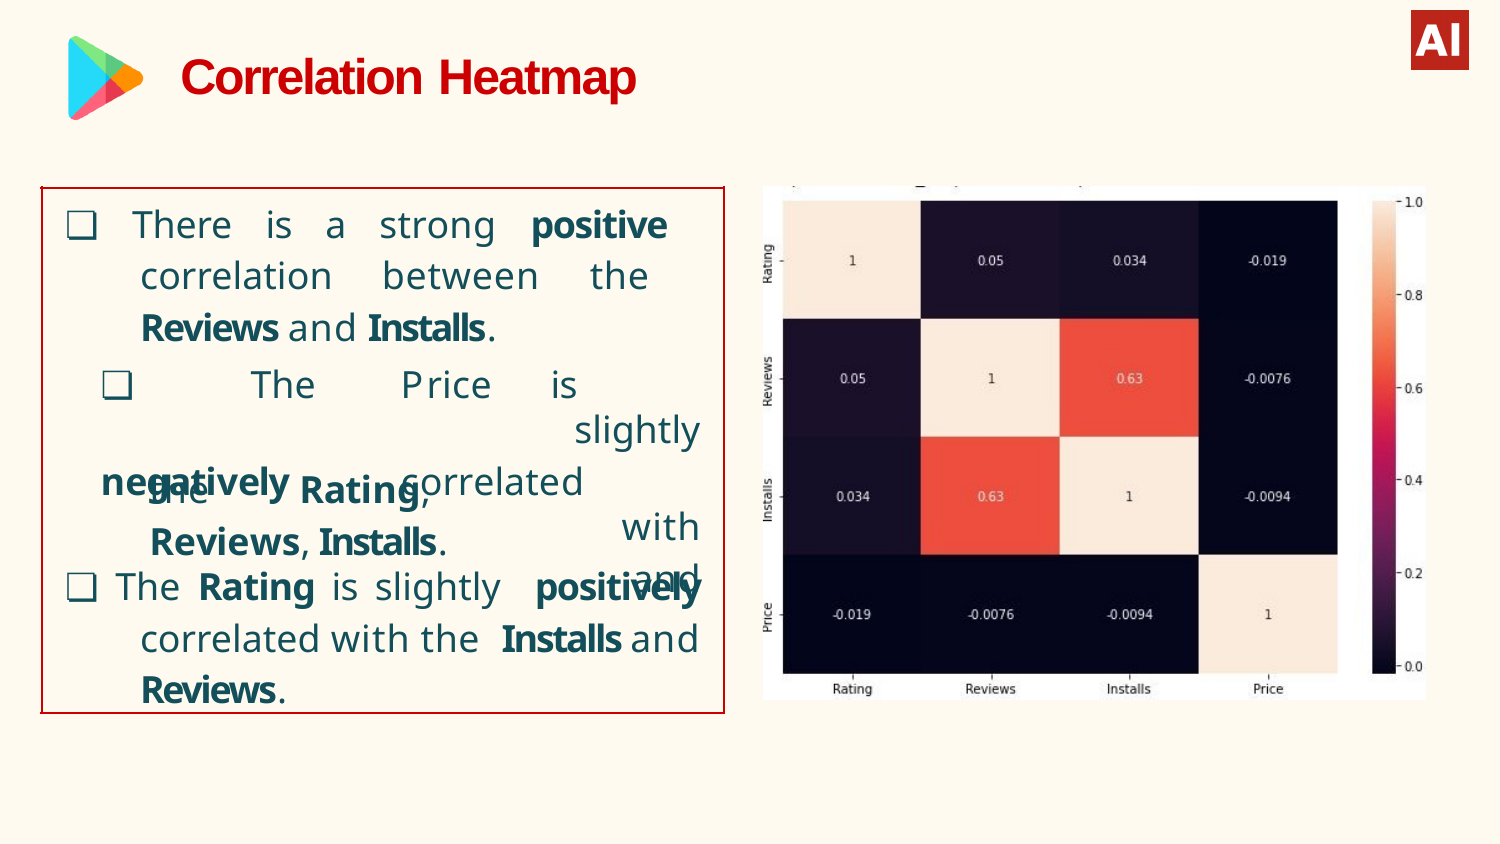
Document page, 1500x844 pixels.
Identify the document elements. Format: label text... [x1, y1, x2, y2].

text_box Correlation Heatmap [178, 42, 823, 105]
text_box [63, 36, 148, 120]
text_box [762, 186, 1427, 700]
text_box ❏ There is a strong positive correlation between the Reviews and Installs. [63, 192, 700, 349]
text_box ❏ The Rating is slightly positively correlated with the Installs and Reviews. [63, 555, 701, 711]
text_box the Rating, Reviews, Installs. [147, 457, 599, 555]
picture [1411, 10, 1469, 70]
text_box ❏ The Price is slightly negatively correlated with and [64, 352, 701, 555]
